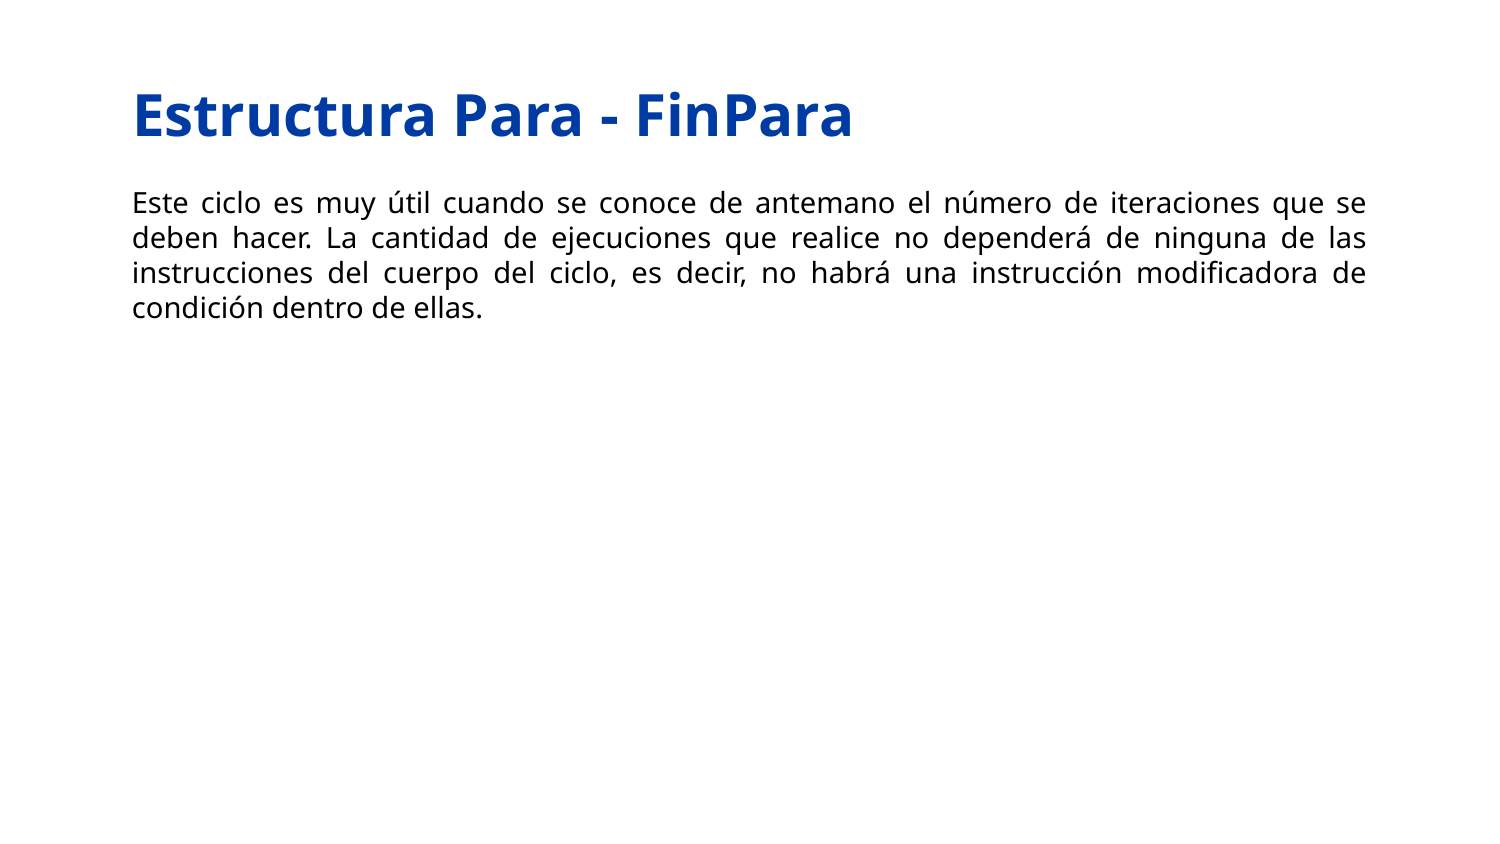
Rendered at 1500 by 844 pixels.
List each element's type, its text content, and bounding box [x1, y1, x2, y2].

title Estructura Para - FinPara [116, 63, 1383, 157]
text_box Este ciclo es muy útil cuando se conoce de antemano el número de iteraciones que se deben hacer. La cantidad de ejecuciones que realice no dependerá de ninguna de las instrucciones del cuerpo del ciclo, es decir, no habrá una instrucción modificadora de condición dentro de ellas. [116, 169, 1383, 692]
